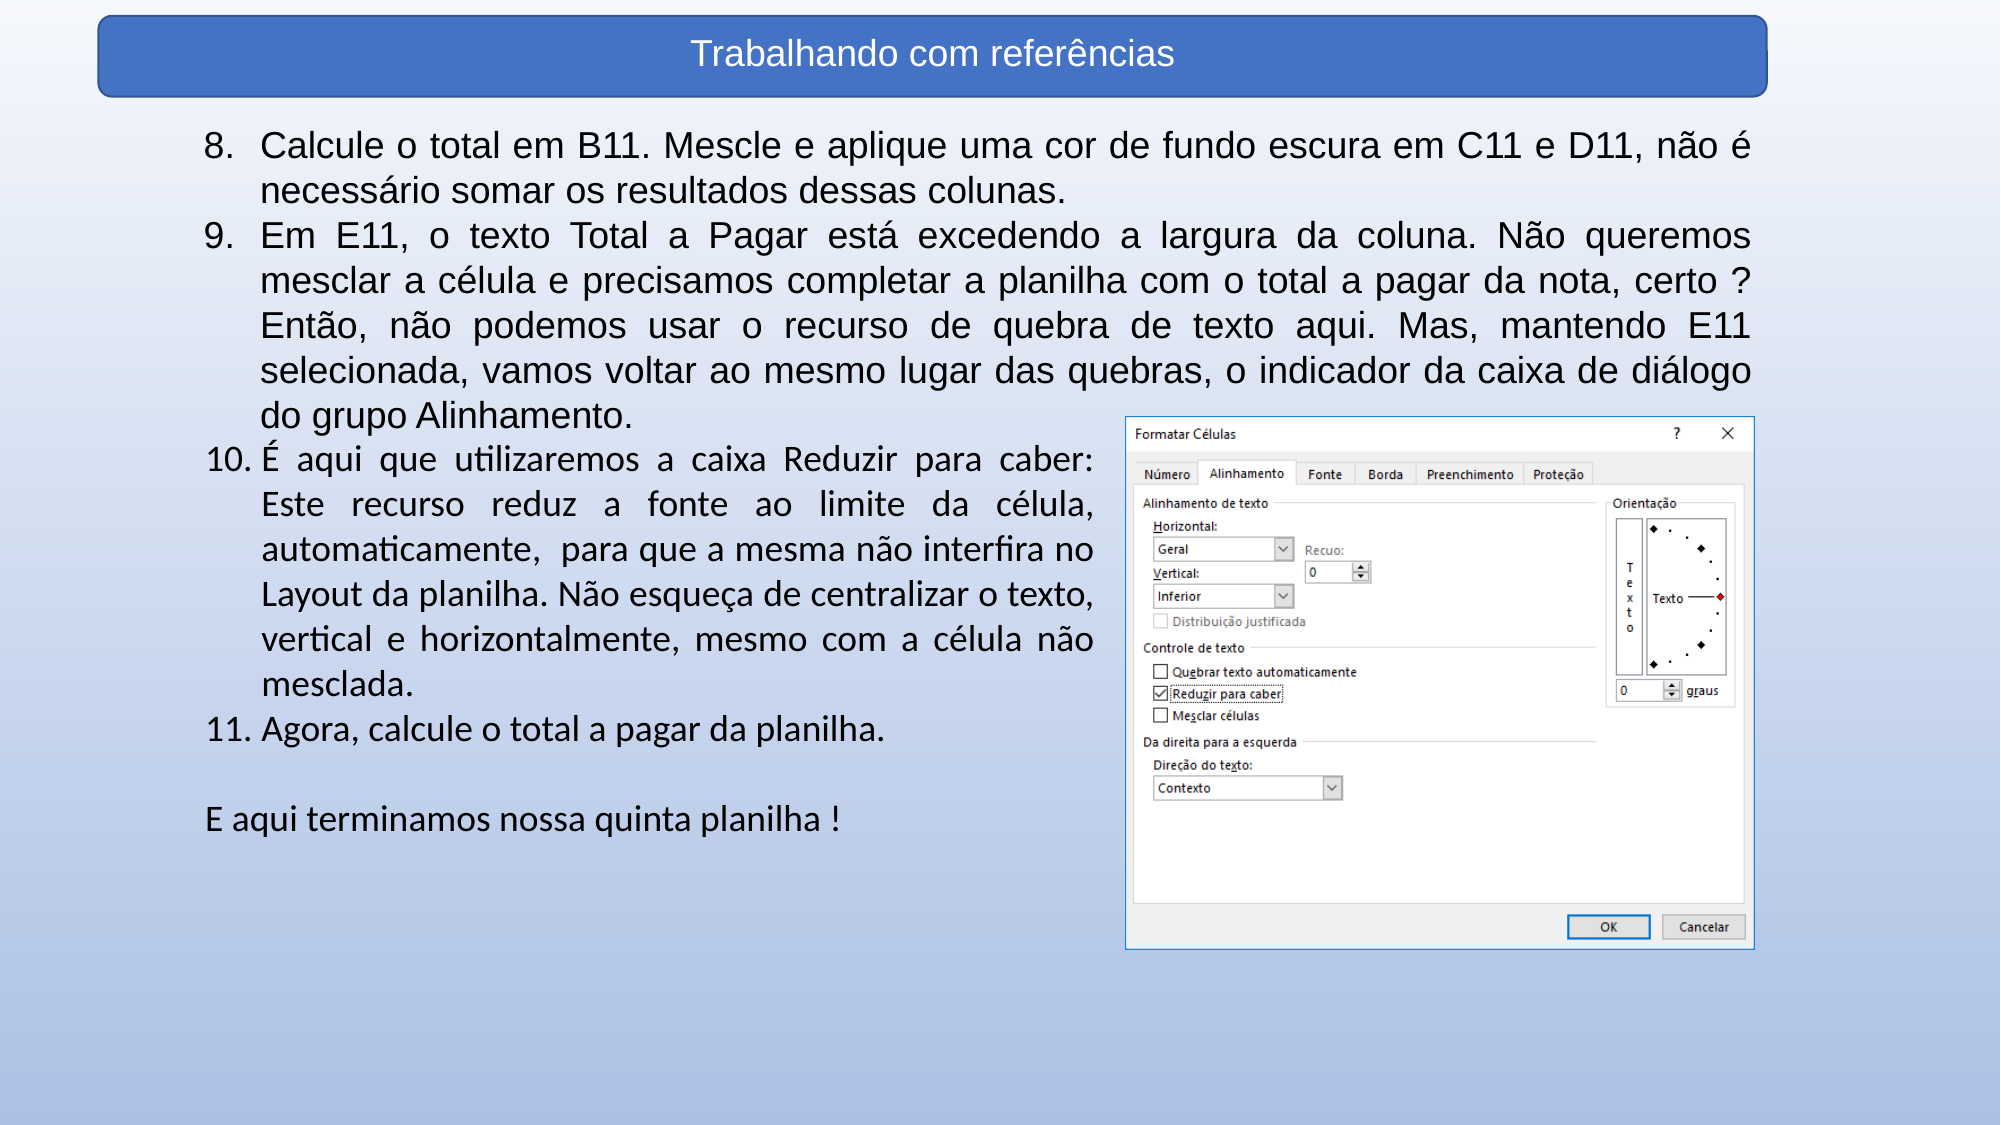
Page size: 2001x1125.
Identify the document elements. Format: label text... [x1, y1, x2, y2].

text_box É aqui que utilizaremos a caixa Reduzir para caber: Este recurso reduz a fonte ao limite da célula, automaticamente, para que a mesma não interfira no Layout da planilha. Não esqueça de centralizar o texto, vertical e horizontalmente, mesmo com a célula não mesclada. Agora, calcule o total a pagar da planilha. E aqui terminamos nossa quinta planilha ! [190, 427, 1110, 847]
text_box Calcule o total em B11. Mescle e aplique uma cor de fundo escura em C11 e D11, não é necessário somar os resultados dessas colunas. Em E11, o texto Total a Pagar está excedendo a largura da coluna. Não queremos mesclar a célula e precisamos completar a planilha com o total a pagar da nota, certo ? Então, não podemos usar o recurso de quebra de texto aqui. Mas, mantendo E11 selecionada, vamos voltar ao mesmo lugar das quebras, o indicador da caixa de diálogo do grupo Alinhamento. [98, 113, 1767, 443]
picture [1124, 416, 1755, 950]
text_box Trabalhando com referências [98, 21, 1767, 82]
text_box [97, 24, 1768, 98]
text_box [100, 14, 1765, 21]
